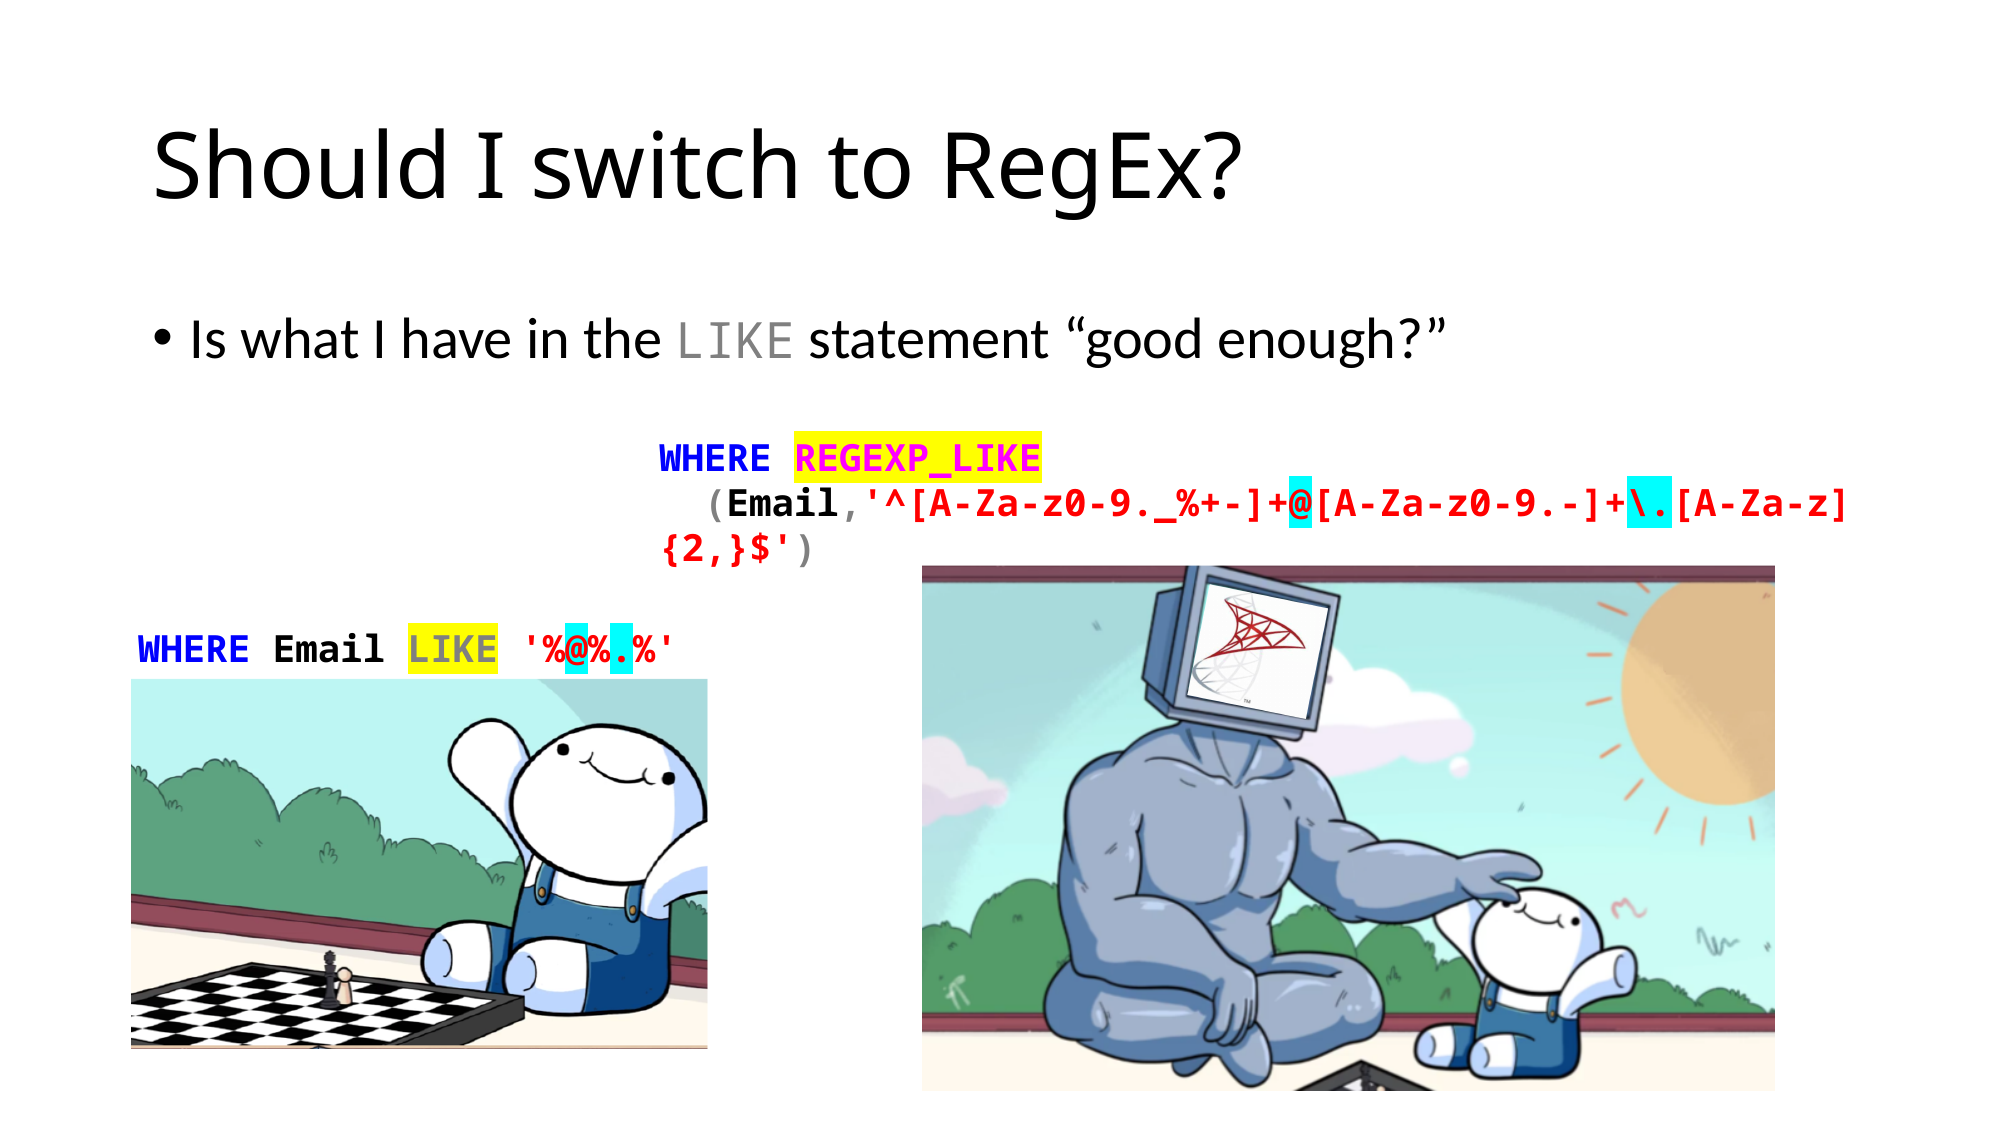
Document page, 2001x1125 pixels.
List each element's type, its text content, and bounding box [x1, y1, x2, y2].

text_box WHERE Email LIKE '%@%.%' [123, 617, 722, 678]
list Is what I have in the LIKE statement “good enough?” [137, 301, 1863, 399]
text_box WHERE REGEXP_LIKE (Email,'^[A-Za-z0-9._%+-]+@[A-Za-z0-9.-]+\.[A-Za-z]{2,}$') [644, 426, 2000, 577]
title Should I switch to RegEx? [137, 59, 1863, 278]
picture [922, 562, 1775, 1091]
picture [131, 678, 713, 1049]
